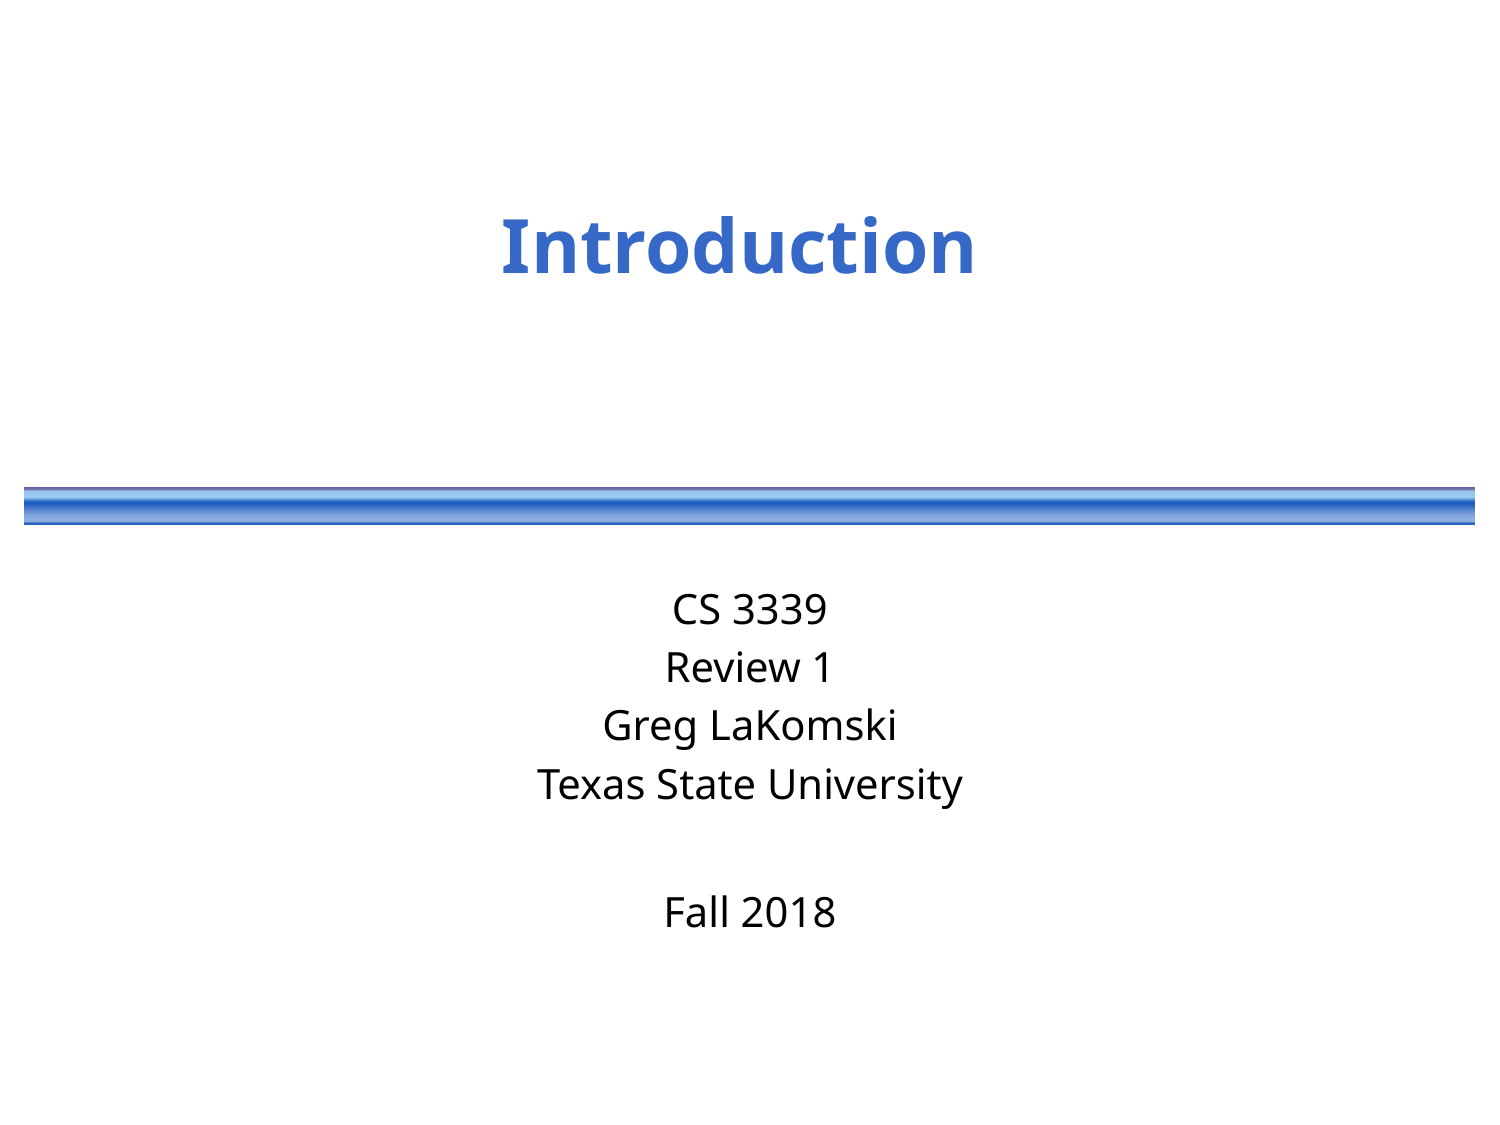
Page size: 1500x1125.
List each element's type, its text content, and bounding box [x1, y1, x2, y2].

picture [24, 487, 1475, 525]
title Introduction [112, 206, 1388, 370]
subtitle CS 3339 Review 1 Greg LaKomski Texas State University Fall 2018 [225, 575, 1275, 863]
